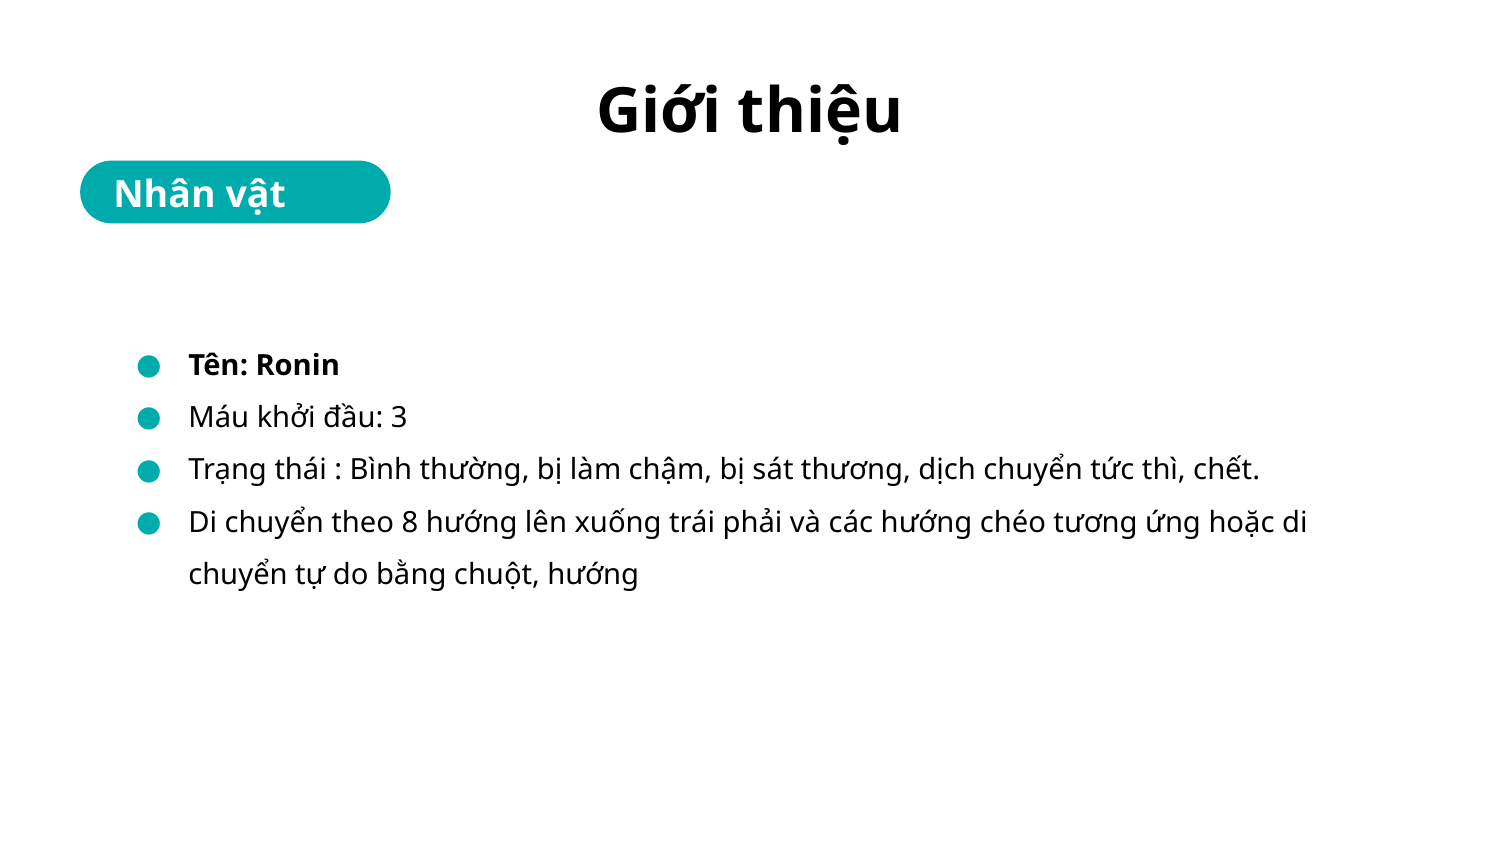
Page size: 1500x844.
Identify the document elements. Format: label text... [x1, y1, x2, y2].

text_box Tên: Ronin Máu khởi đầu: 3 Trạng thái : Bình thường, bị làm chậm, bị sát thương, dịch chuyển tức thì, chết. Di chuyển theo 8 hướng lên xuống trái phải và các hướng chéo tương ứng hoặc di chuyển tự do bằng chuột, hướng [98, 313, 1416, 773]
text_box Nhân vật [98, 175, 409, 209]
title Giới thiệu [75, 67, 1425, 147]
text_box [80, 160, 386, 224]
